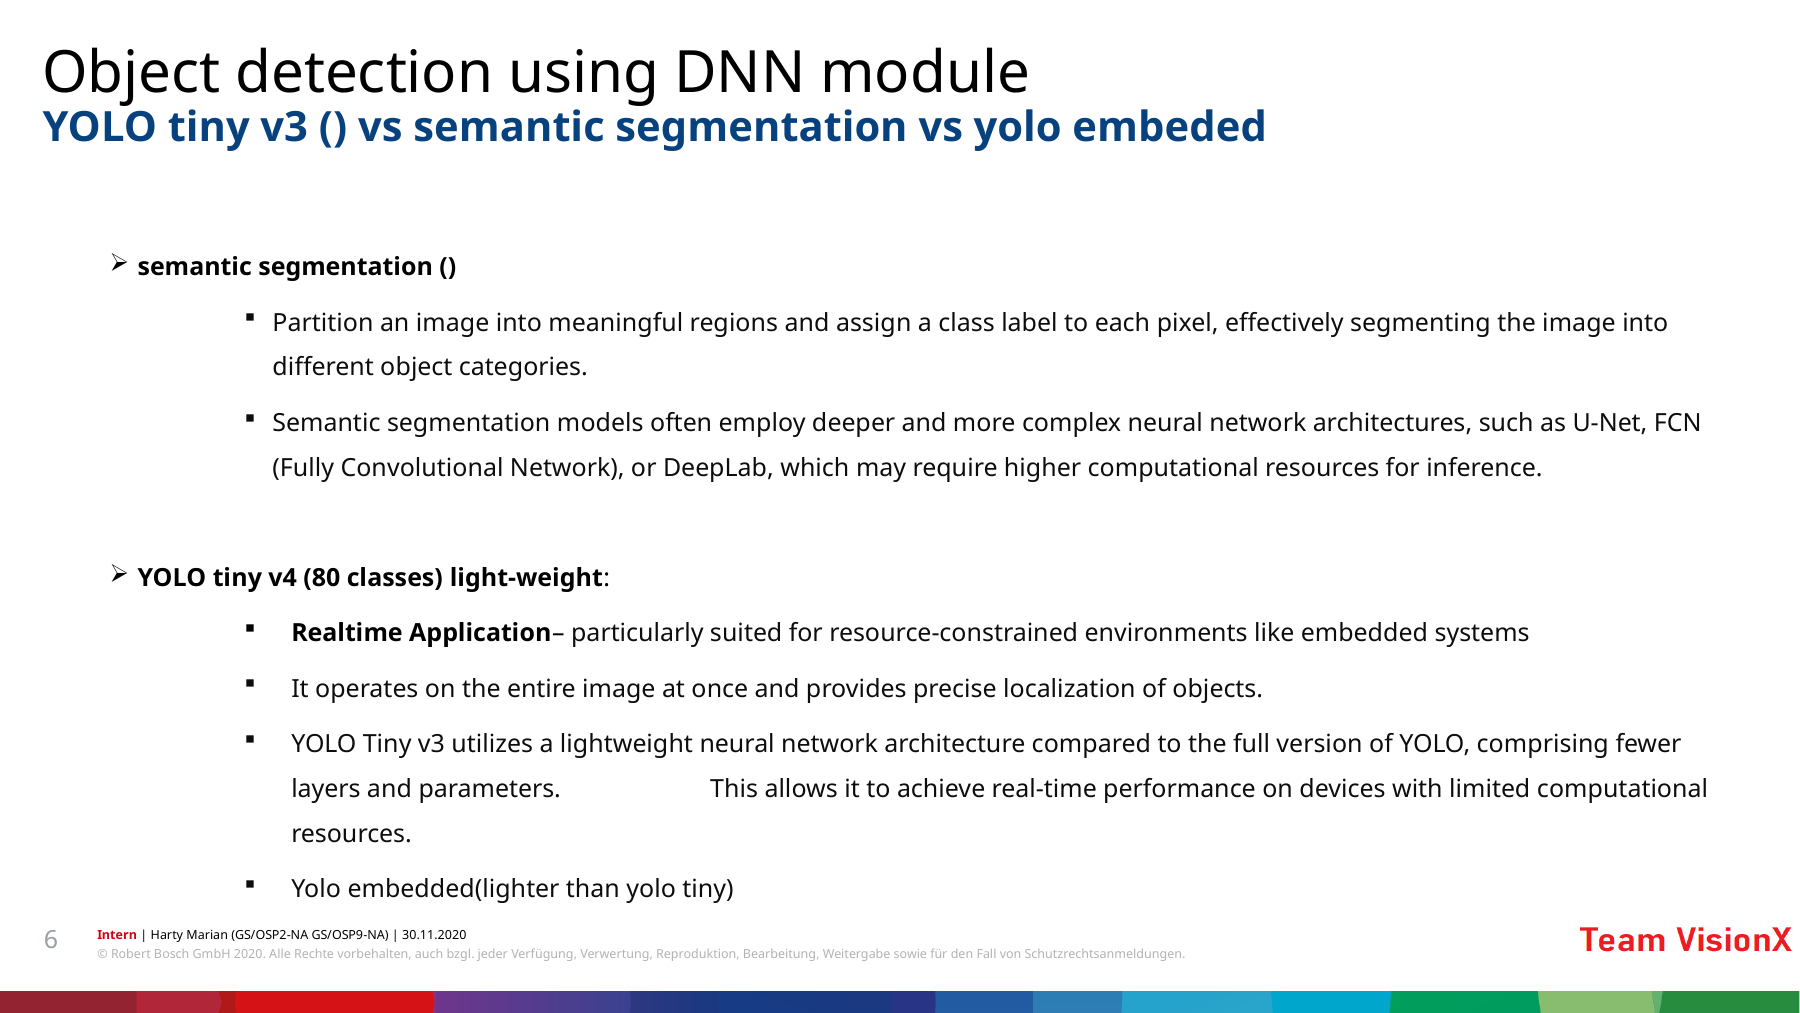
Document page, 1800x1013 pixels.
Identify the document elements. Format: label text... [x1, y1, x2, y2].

slide_number 6 [43, 923, 92, 991]
text_box [154, 897, 1632, 924]
picture [0, 905, 1272, 1013]
picture [1390, 896, 1800, 1013]
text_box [98, 930, 1035, 976]
text_box semantic segmentation () Partition an image into meaningful regions and assign a class label to each pixel, effectively segmenting the image into different object categories. Semantic segmentation models often employ deeper and more complex neural network architectures, such as U-Net, FCN (Fully Convolutional Network), or DeepLab, which may require higher computational resources for inference. YOLO tiny v4 (80 classes) light-weight: Realtime Application– particularly suited for resource-constrained environments like embedded systems It operates on the entire image at once and provides precise localization of objects. YOLO Tiny v3 utilizes a lightweight neural network architecture compared to the full version of YOLO, comprising fewer layers and parameters. This allows it to achieve real-time performance on devices with limited computational resources. Yolo embedded(lighter than yolo tiny) [42, 195, 1757, 897]
title YOLO tiny v3 () vs semantic segmentation vs yolo embeded [42, 106, 1757, 171]
list Object detection using DNN module [42, 42, 1757, 106]
